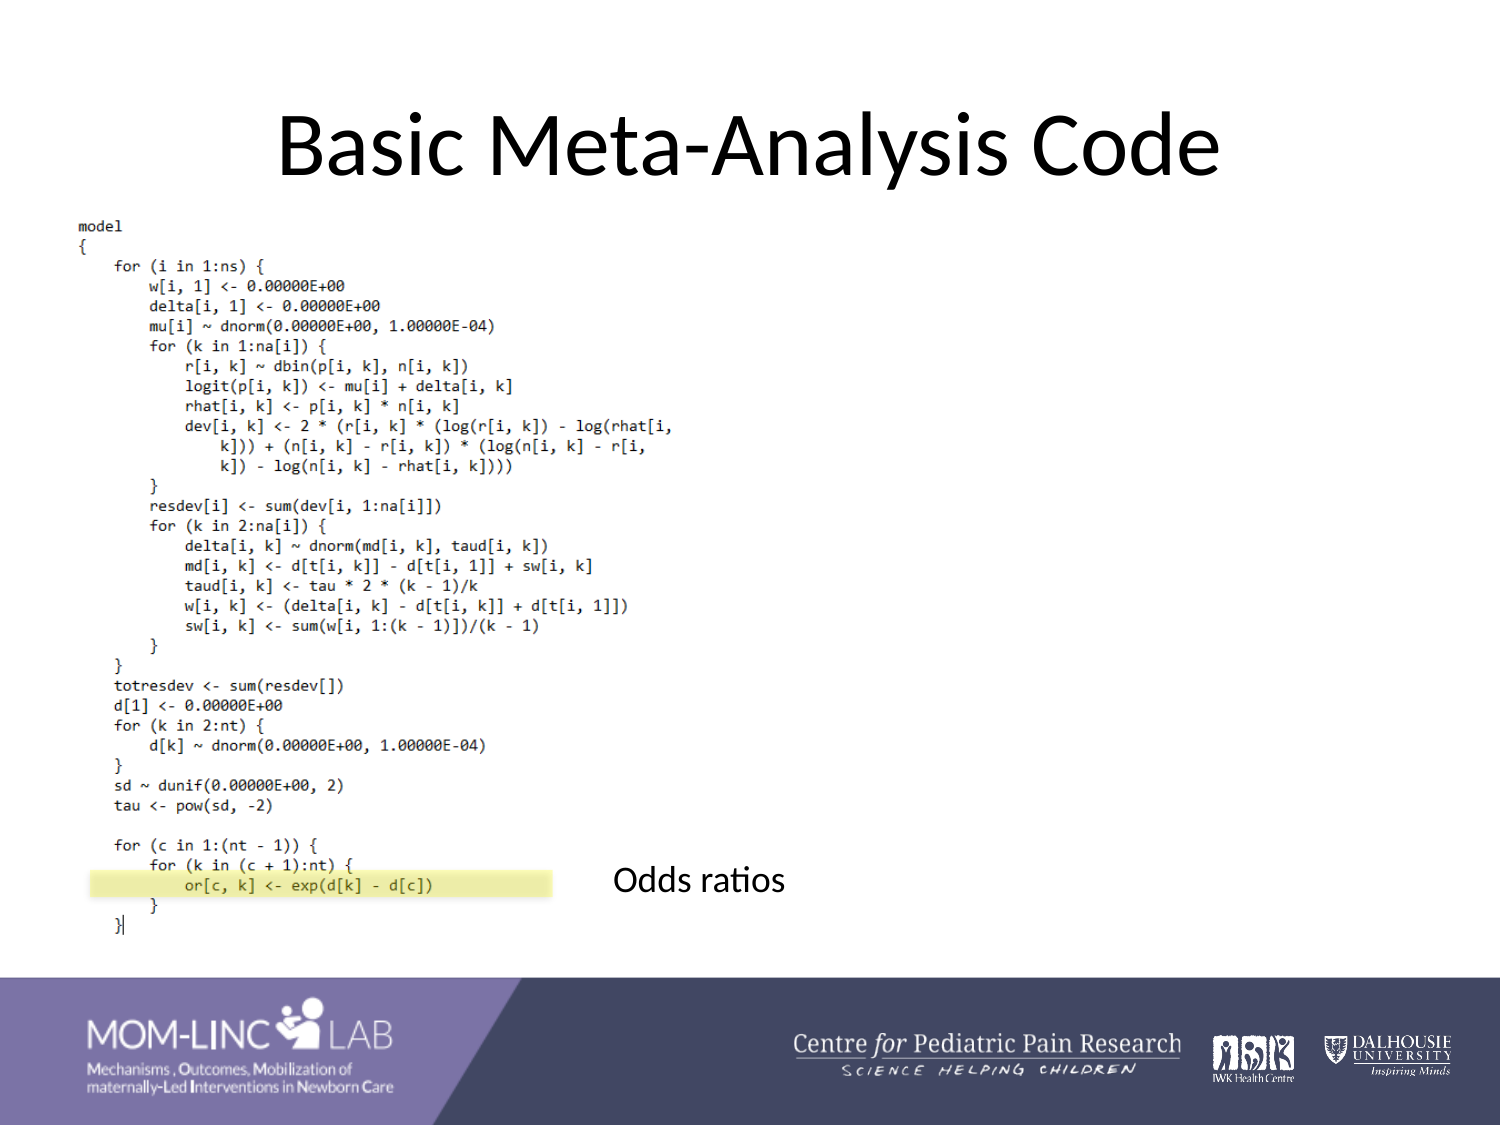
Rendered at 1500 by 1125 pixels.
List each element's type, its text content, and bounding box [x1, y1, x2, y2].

title Basic Meta-Analysis Code [75, 45, 1425, 233]
text_box Odds ratios [705, 847, 1375, 907]
picture [74, 216, 701, 936]
